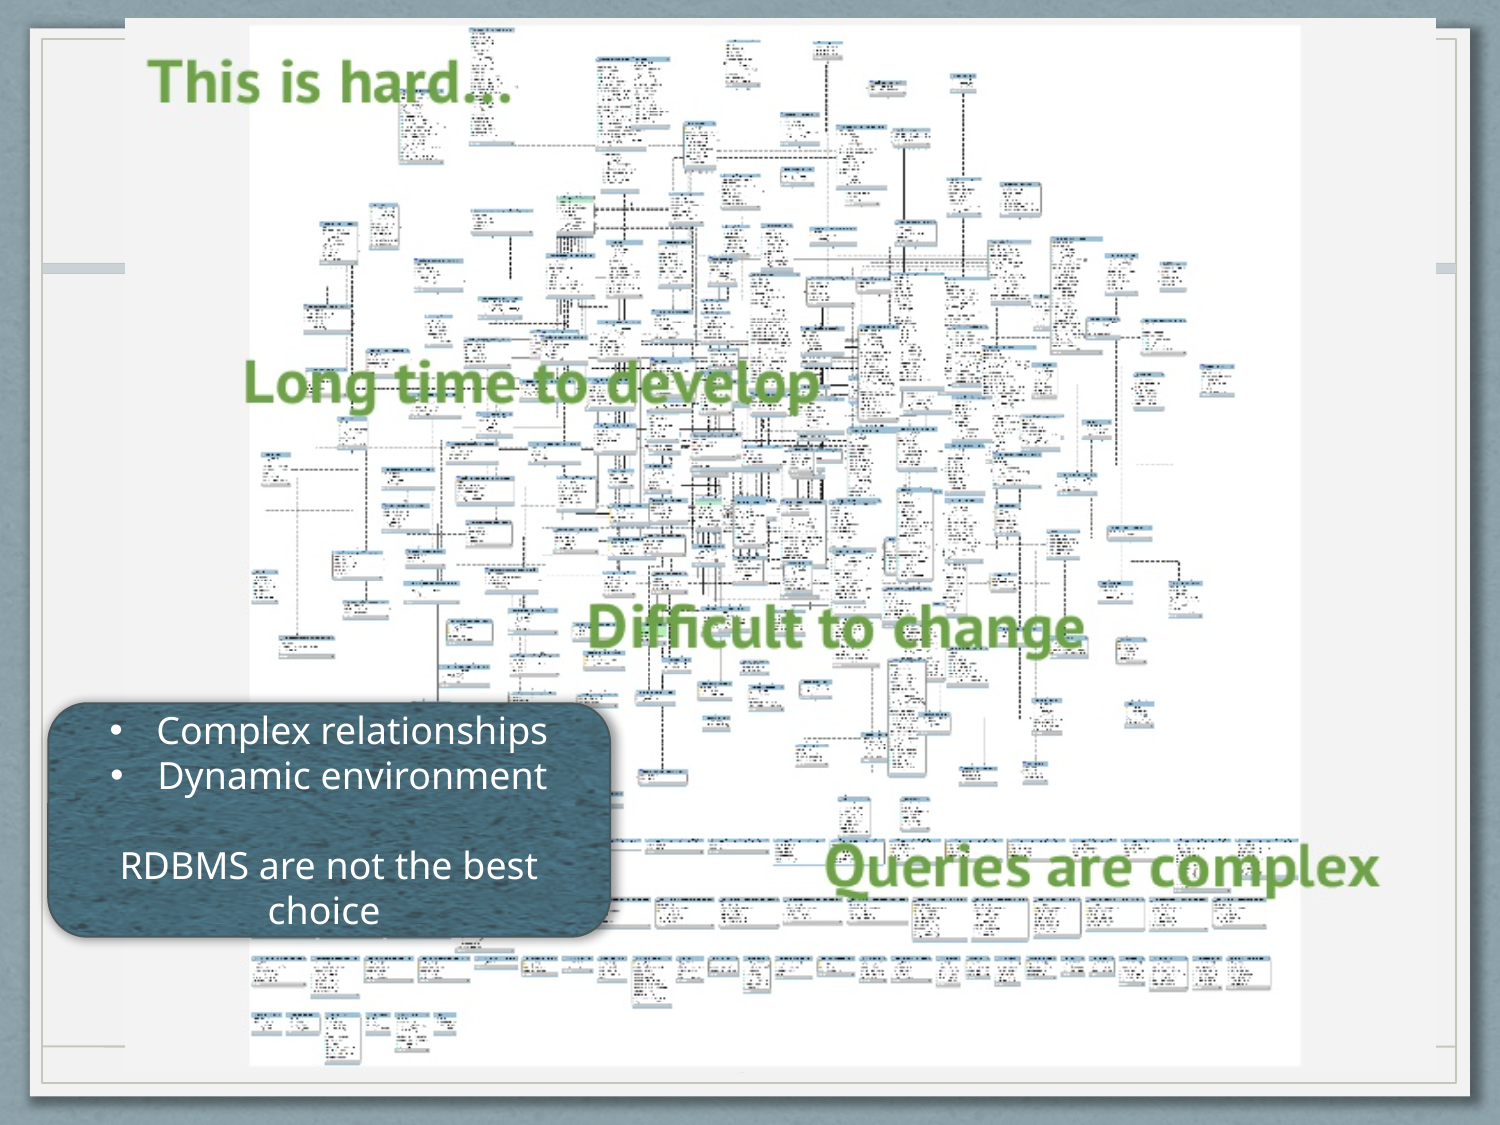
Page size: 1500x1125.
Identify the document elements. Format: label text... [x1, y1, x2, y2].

picture [124, 17, 1437, 1073]
text_box Complex relationships Dynamic environment RDBMS are not the best choice [47, 702, 116, 938]
